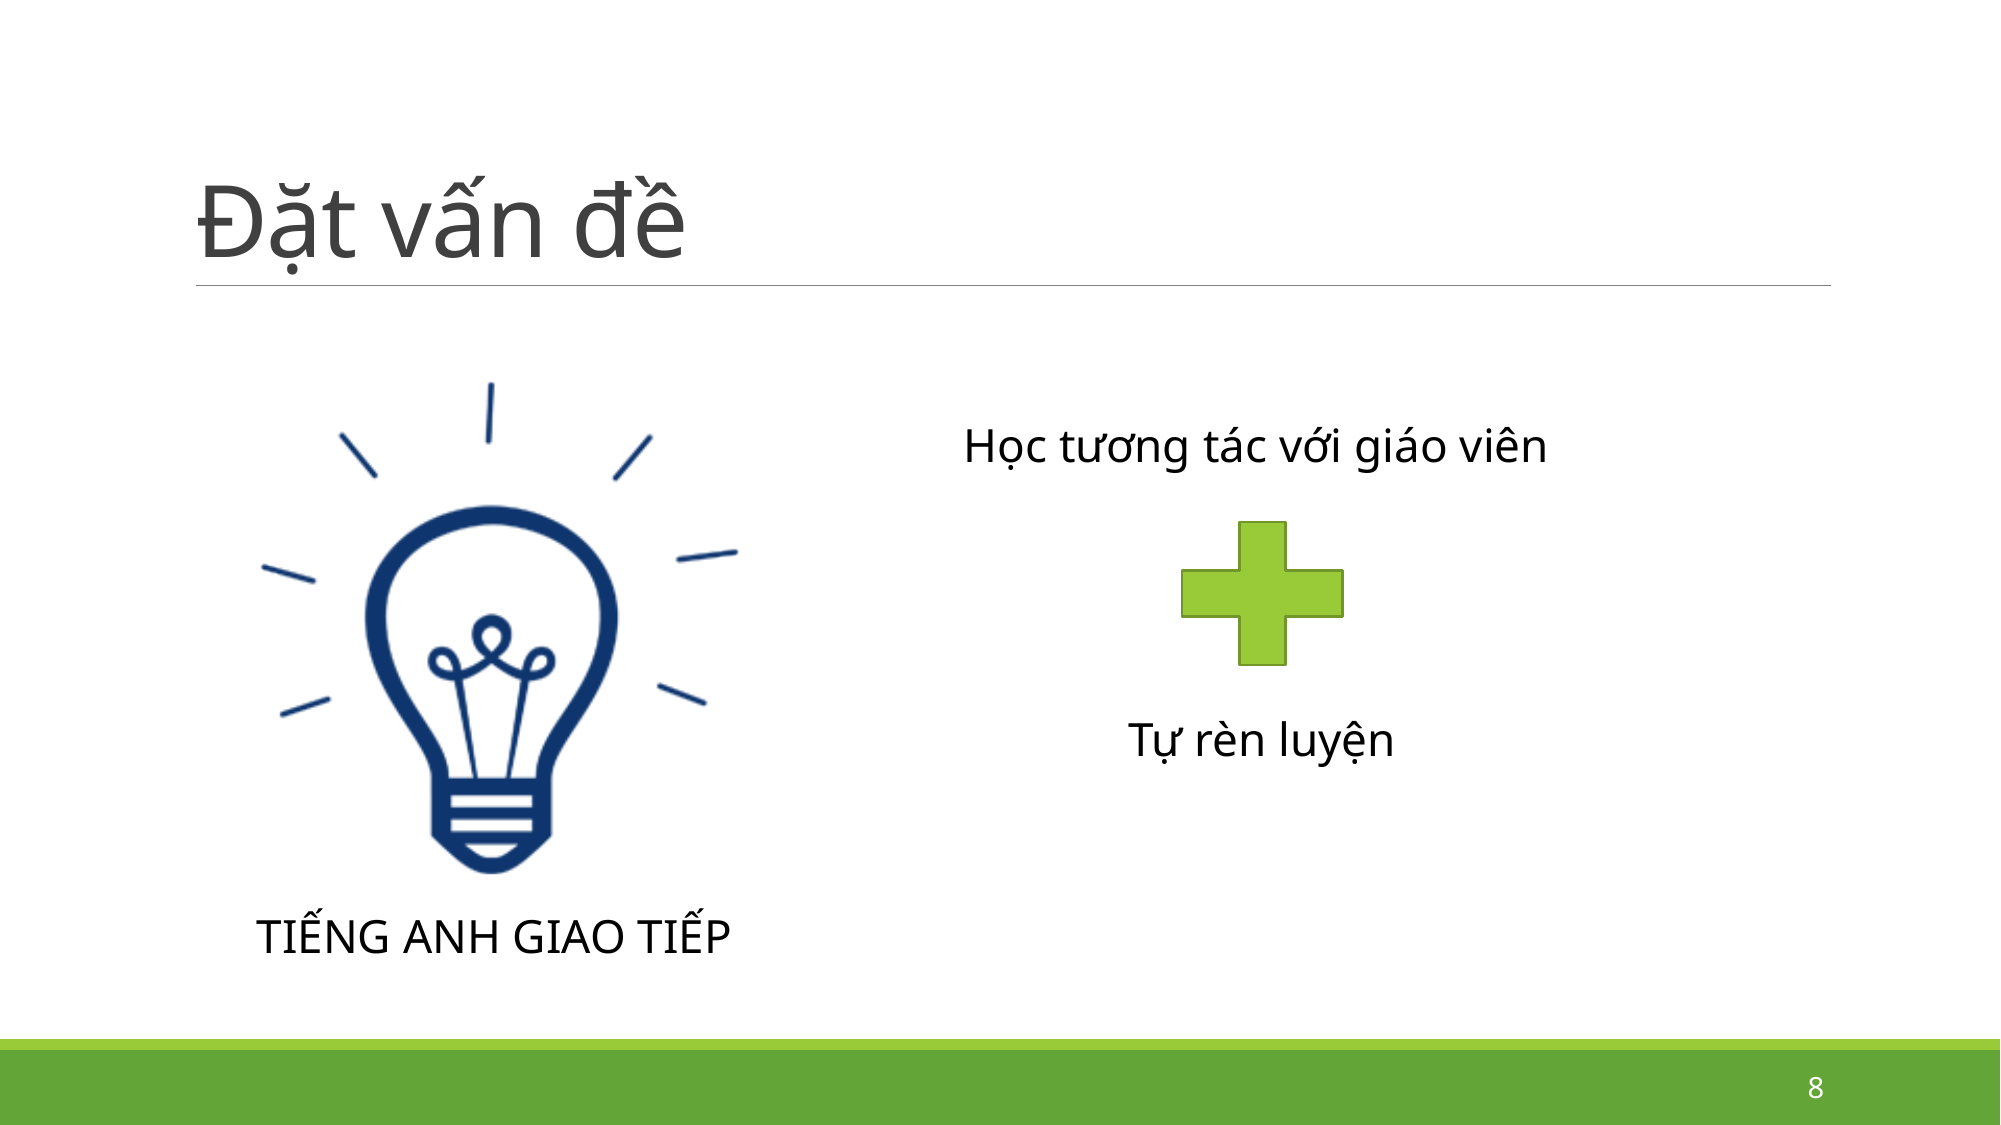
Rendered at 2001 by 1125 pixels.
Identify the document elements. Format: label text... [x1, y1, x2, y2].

text_box Học tương tác với giáo viên [903, 408, 1622, 479]
text_box TIẾNG ANH GIAO TIẾP [135, 899, 854, 970]
picture [179, 349, 810, 901]
title Đặt vấn đề [180, 47, 1830, 285]
slide_number 8 [1624, 1059, 1840, 1120]
text_box Tự rèn luyện [903, 702, 1622, 773]
text_box [1181, 521, 1344, 666]
